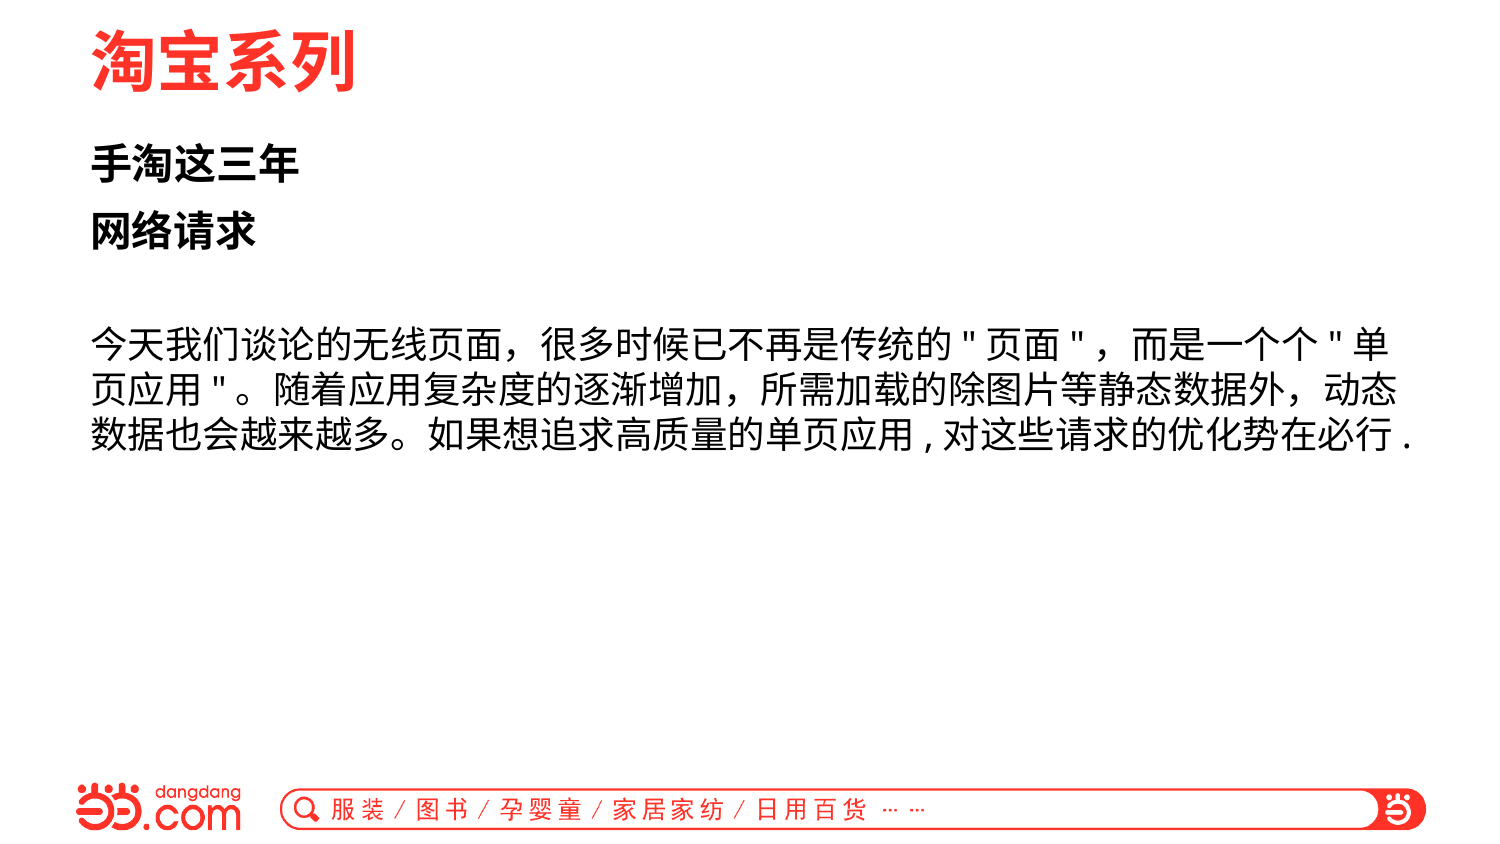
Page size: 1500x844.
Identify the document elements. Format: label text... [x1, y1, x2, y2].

list 网络请求 今天我们谈论的无线页面，很多时候已不再是传统的"页面"，而是一个个"单页应用"。随着应用复杂度的逐渐增加，所需加载的除图片等静态数据外，动态数据也会越来越多。如果想追求高质量的单页应用,对这些请求的优化势在必行. [75, 197, 1425, 751]
title 淘宝系列 [75, 20, 1425, 100]
picture [0, 765, 1500, 844]
list 手淘这三年 [75, 129, 1425, 196]
